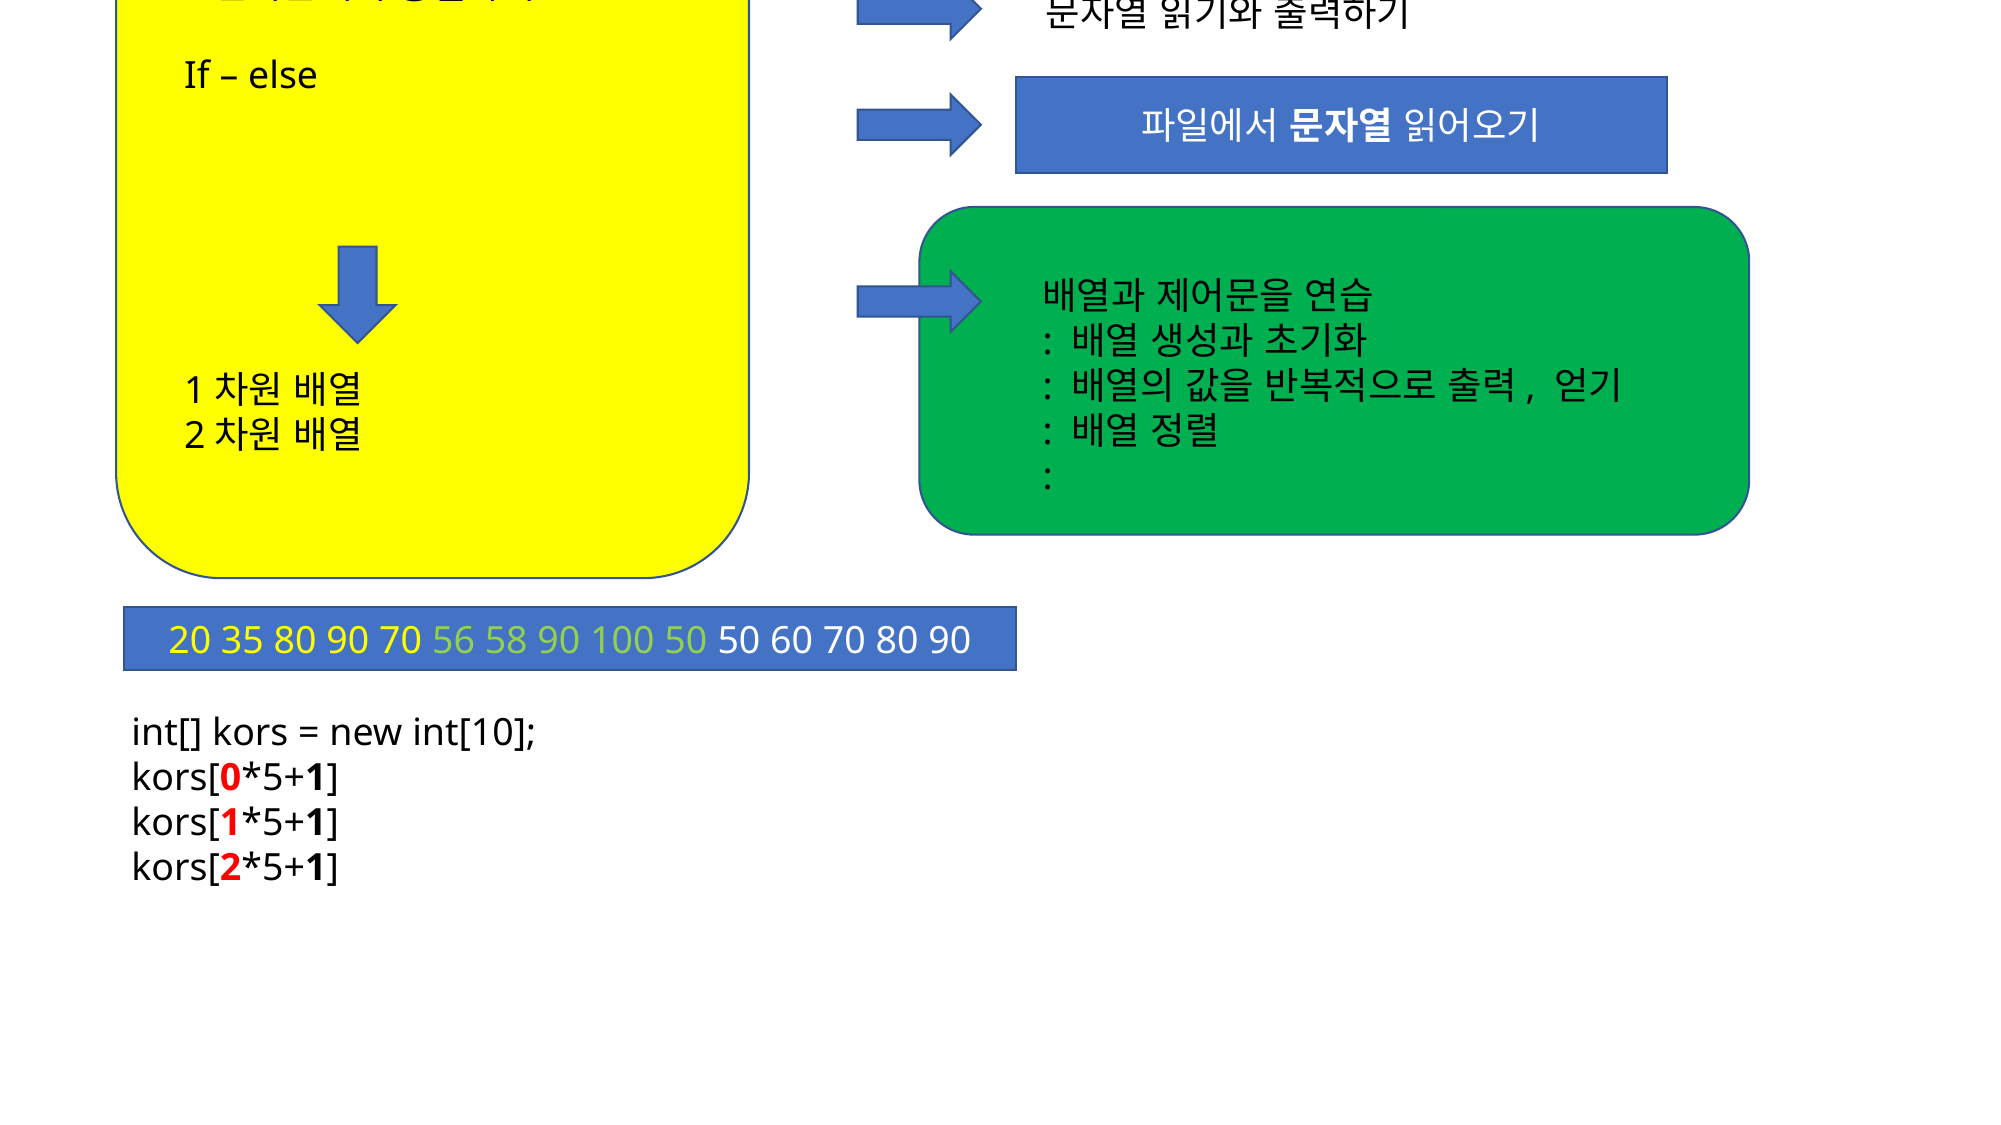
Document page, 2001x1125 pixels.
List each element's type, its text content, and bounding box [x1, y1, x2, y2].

text_box 파일에서 문자열 읽어오기 [1015, 76, 1668, 174]
text_box [317, 245, 398, 345]
text_box 20 35 80 90 70 56 58 90 100 50 50 60 70 80 90 [123, 606, 1017, 671]
text_box [918, 205, 1751, 536]
text_box 반복 : 특정수 반복 for(int i=0; ….) <반복문에서 index 사용하는 능력 기르기> 오름차순 index 내림차순 index 회기순 index <반복문에서 조건 처리하기> <반복문에서 중첩하기> If – else 1차원 배열 2차원 배열 [169, 0, 899, 464]
text_box 배열과 제어문을 연습 : 배열 생성과 초기화 : 배열의 값을 반복적으로 출력, 얻기 : 배열 정렬 : [1027, 264, 1639, 505]
text_box [115, 0, 751, 580]
text_box int[] kors = new int[10]; kors[0*5+1] kors[1*5+1] kors[2*5+1] [116, 700, 552, 895]
text_box [856, 91, 983, 158]
text_box [856, 0, 983, 42]
text_box 문자열 읽기와 출력하기 [1030, 0, 1427, 42]
text_box [856, 268, 983, 335]
